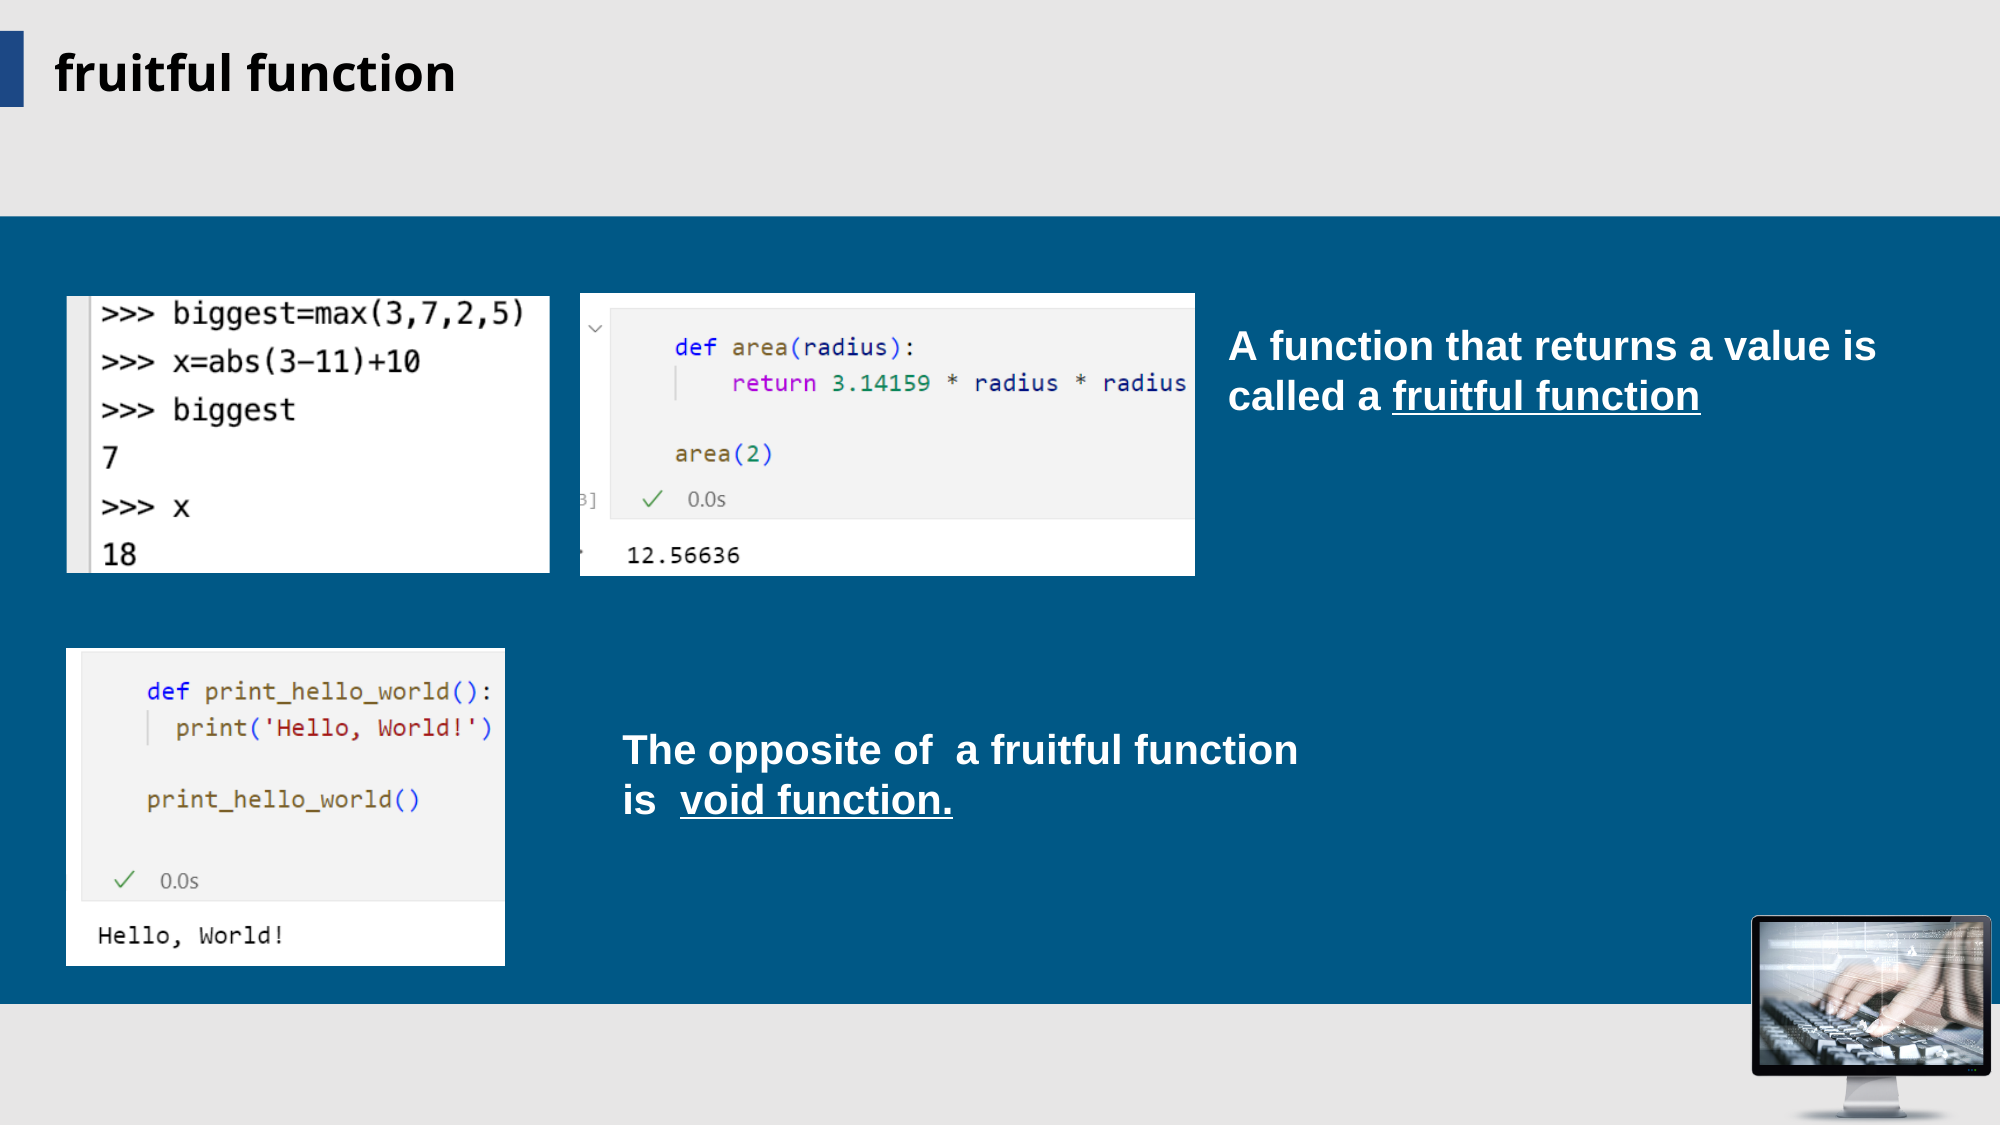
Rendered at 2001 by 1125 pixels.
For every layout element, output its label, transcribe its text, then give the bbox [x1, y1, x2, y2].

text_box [1742, 915, 2000, 1125]
text_box [0, 30, 24, 107]
picture [67, 649, 504, 965]
text_box A function that returns a value is called a fruitful function [1227, 318, 1951, 419]
text_box [0, 214, 2000, 1006]
text_box fruitful function [26, 34, 473, 109]
picture [67, 297, 549, 572]
picture [581, 294, 1194, 575]
text_box The opposite of a fruitful function is void function. [622, 722, 1346, 823]
